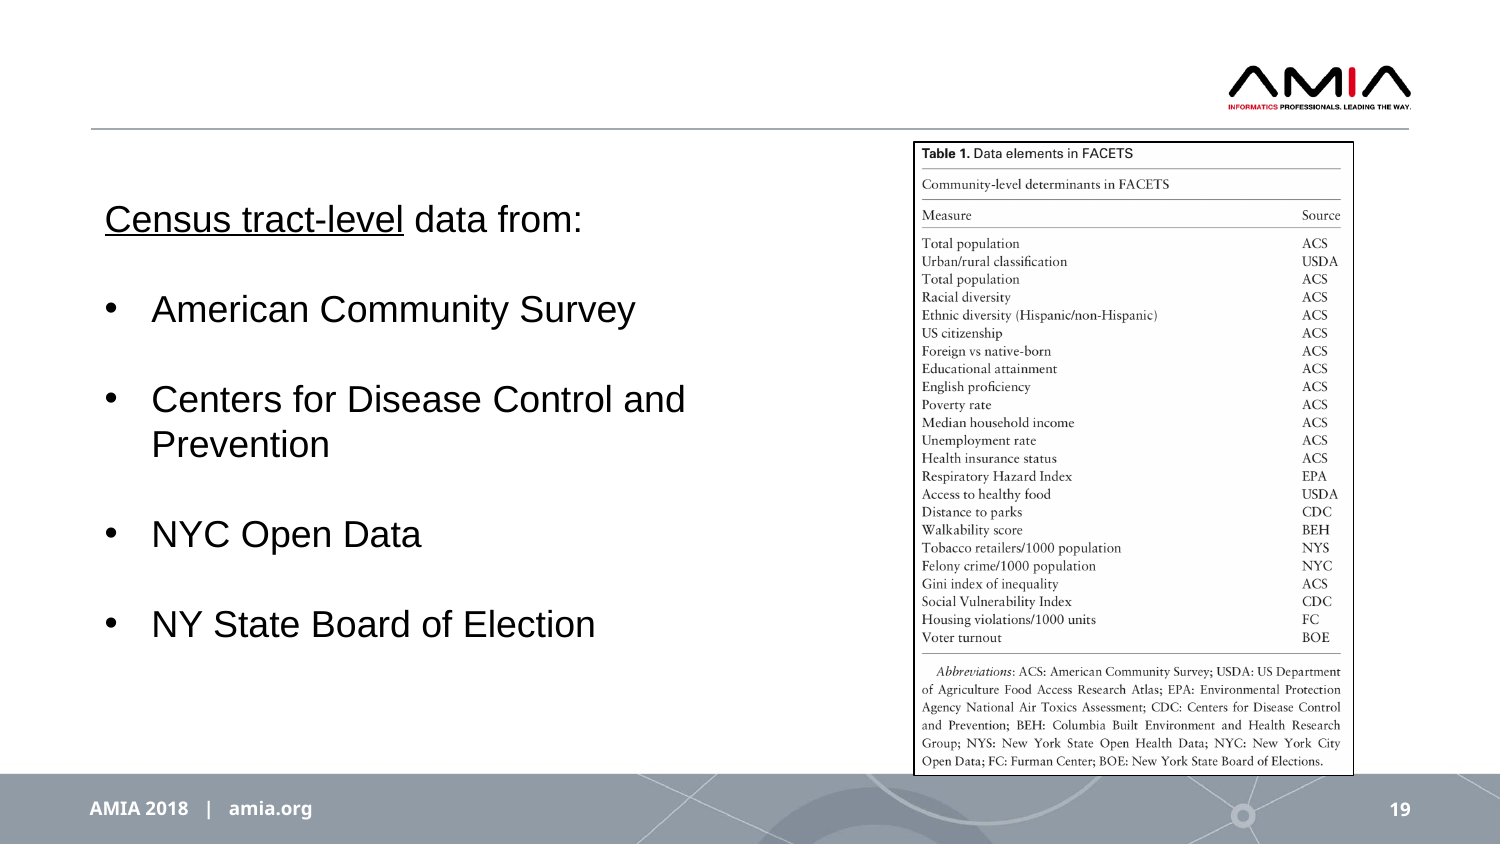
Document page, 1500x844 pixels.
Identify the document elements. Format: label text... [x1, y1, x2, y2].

picture [0, 0, 1500, 844]
slide_number 19 [1098, 798, 1411, 822]
footer AMIA 2018 | amia.org [89, 798, 915, 816]
text_box Census tract-level data from: American Community Survey Centers for Disease Control and Prevention NYC Open Data NY State Board of Election [89, 187, 829, 657]
